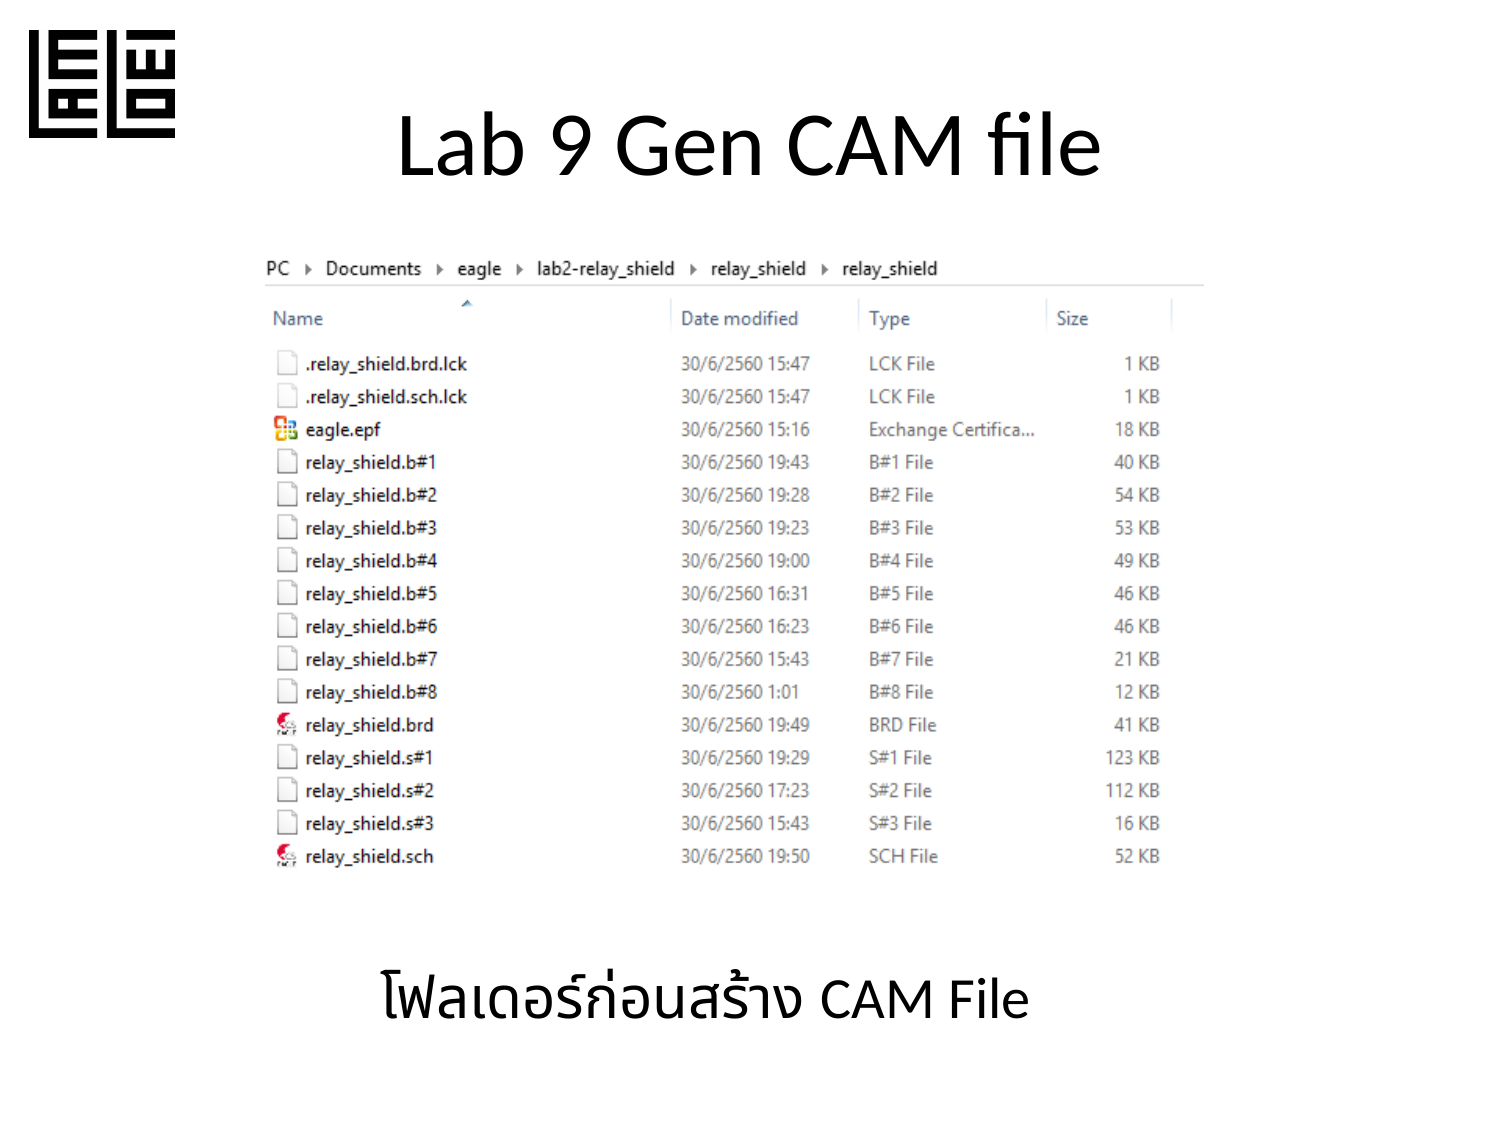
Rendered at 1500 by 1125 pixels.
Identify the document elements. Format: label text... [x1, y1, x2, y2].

picture [29, 30, 175, 138]
title Lab 9 Gen CAM file [75, 45, 1425, 233]
picture [265, 255, 1204, 886]
text_box โฟลเดอร์ก่อนสร้าง CAM File [365, 952, 1046, 1038]
